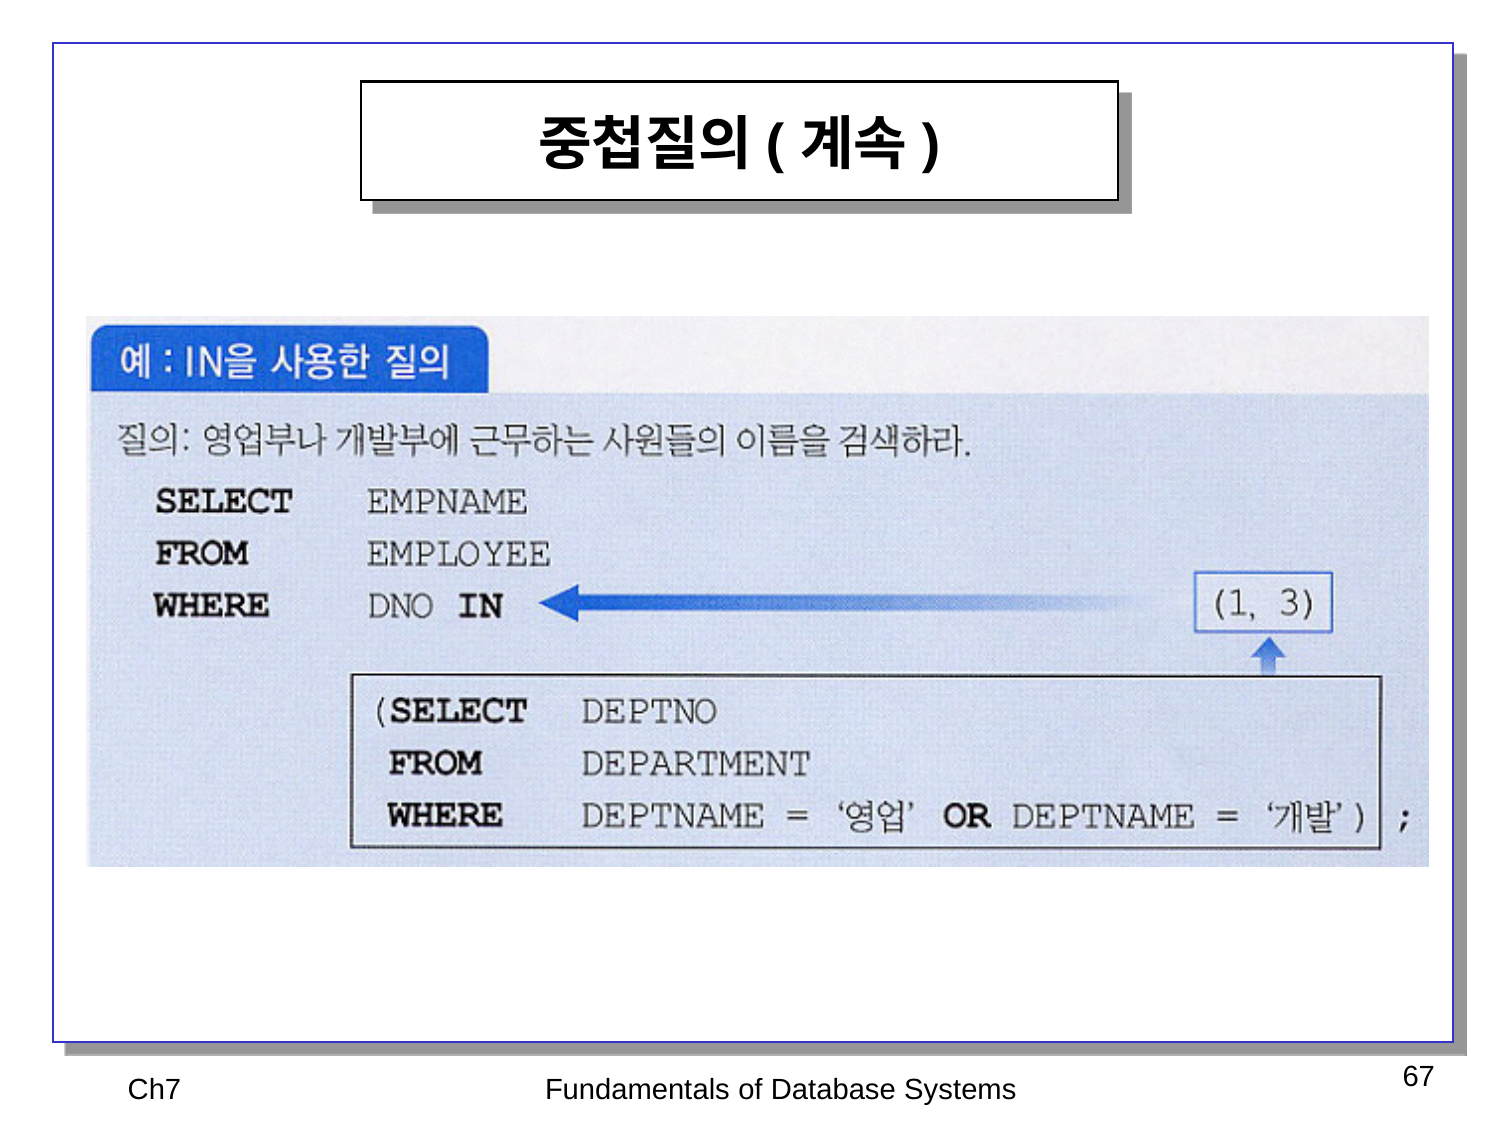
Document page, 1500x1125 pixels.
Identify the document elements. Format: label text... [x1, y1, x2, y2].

slide_number 67 [1136, 1049, 1451, 1125]
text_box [86, 316, 1430, 867]
slide_number Ch7 [112, 1049, 426, 1125]
footer Fundamentals of Database Systems [449, 1049, 1113, 1125]
text_box 중첩질의(계속) [361, 81, 1118, 201]
